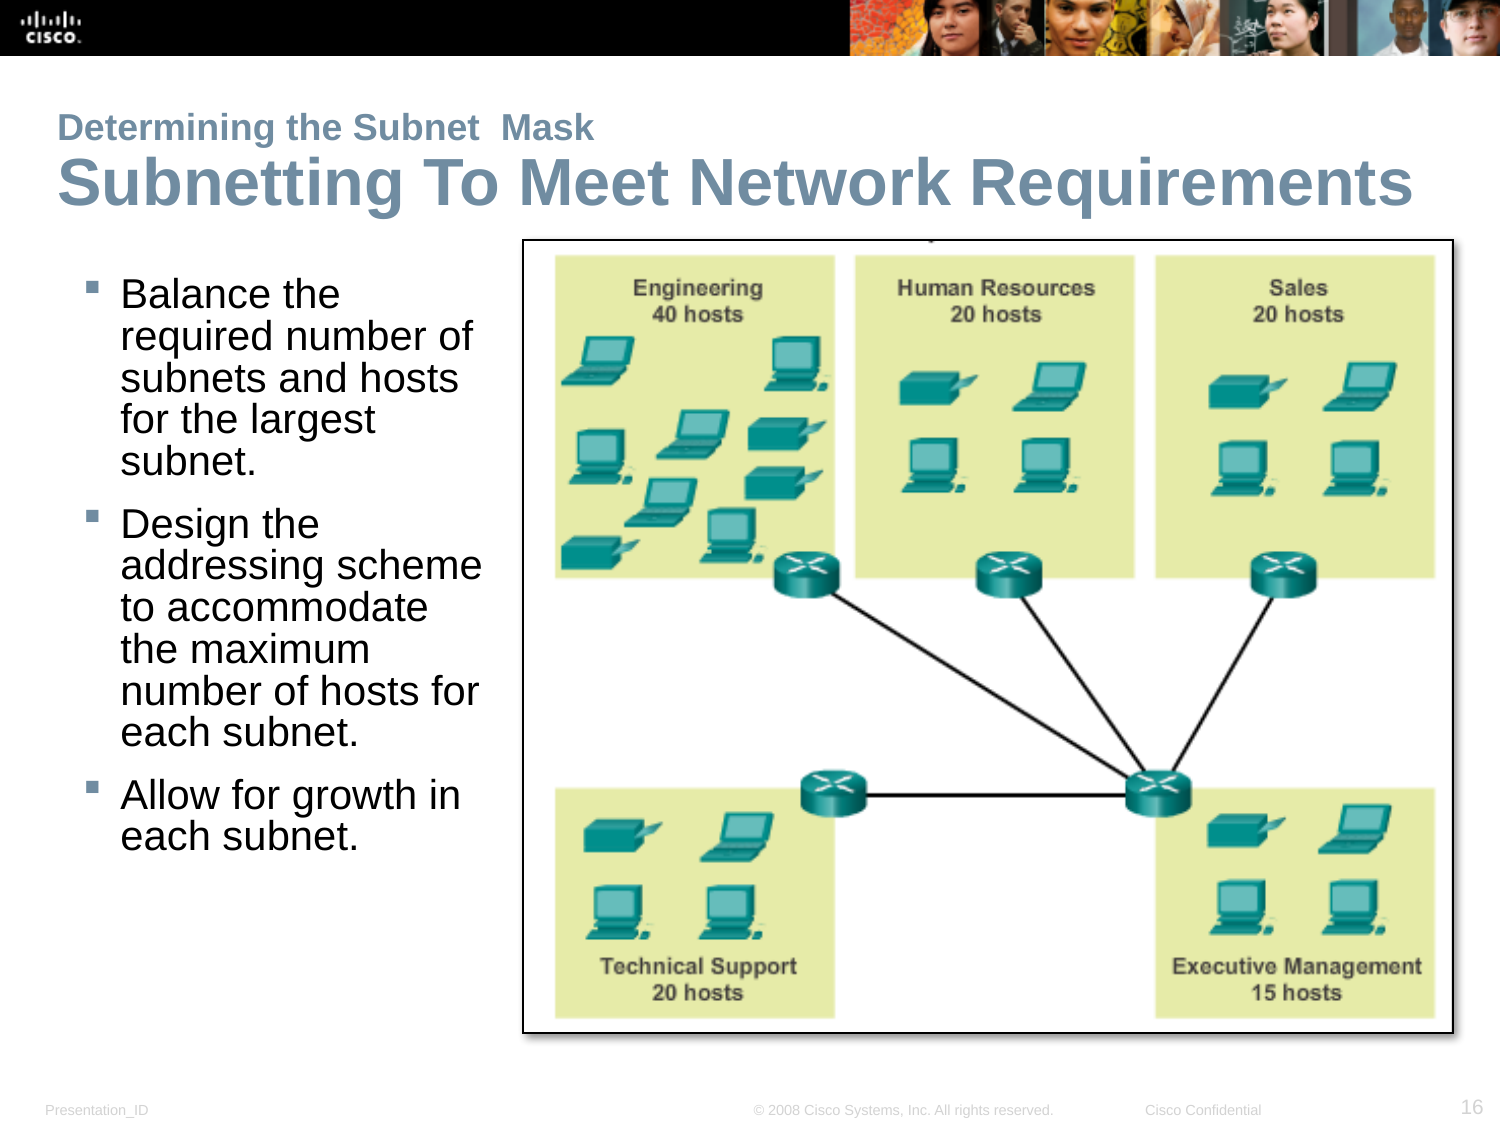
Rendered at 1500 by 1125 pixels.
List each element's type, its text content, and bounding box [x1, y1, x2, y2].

picture [0, 0, 1500, 56]
title Determining the Subnet Mask Subnetting To Meet Network Requirements [43, 89, 1447, 228]
text_box Balance the required number of subnets and hosts for the largest subnet. Design the addressing scheme to accommodate the maximum number of hosts for each subnet. Allow for growth in each subnet. [69, 268, 508, 1053]
picture [523, 240, 1452, 1033]
